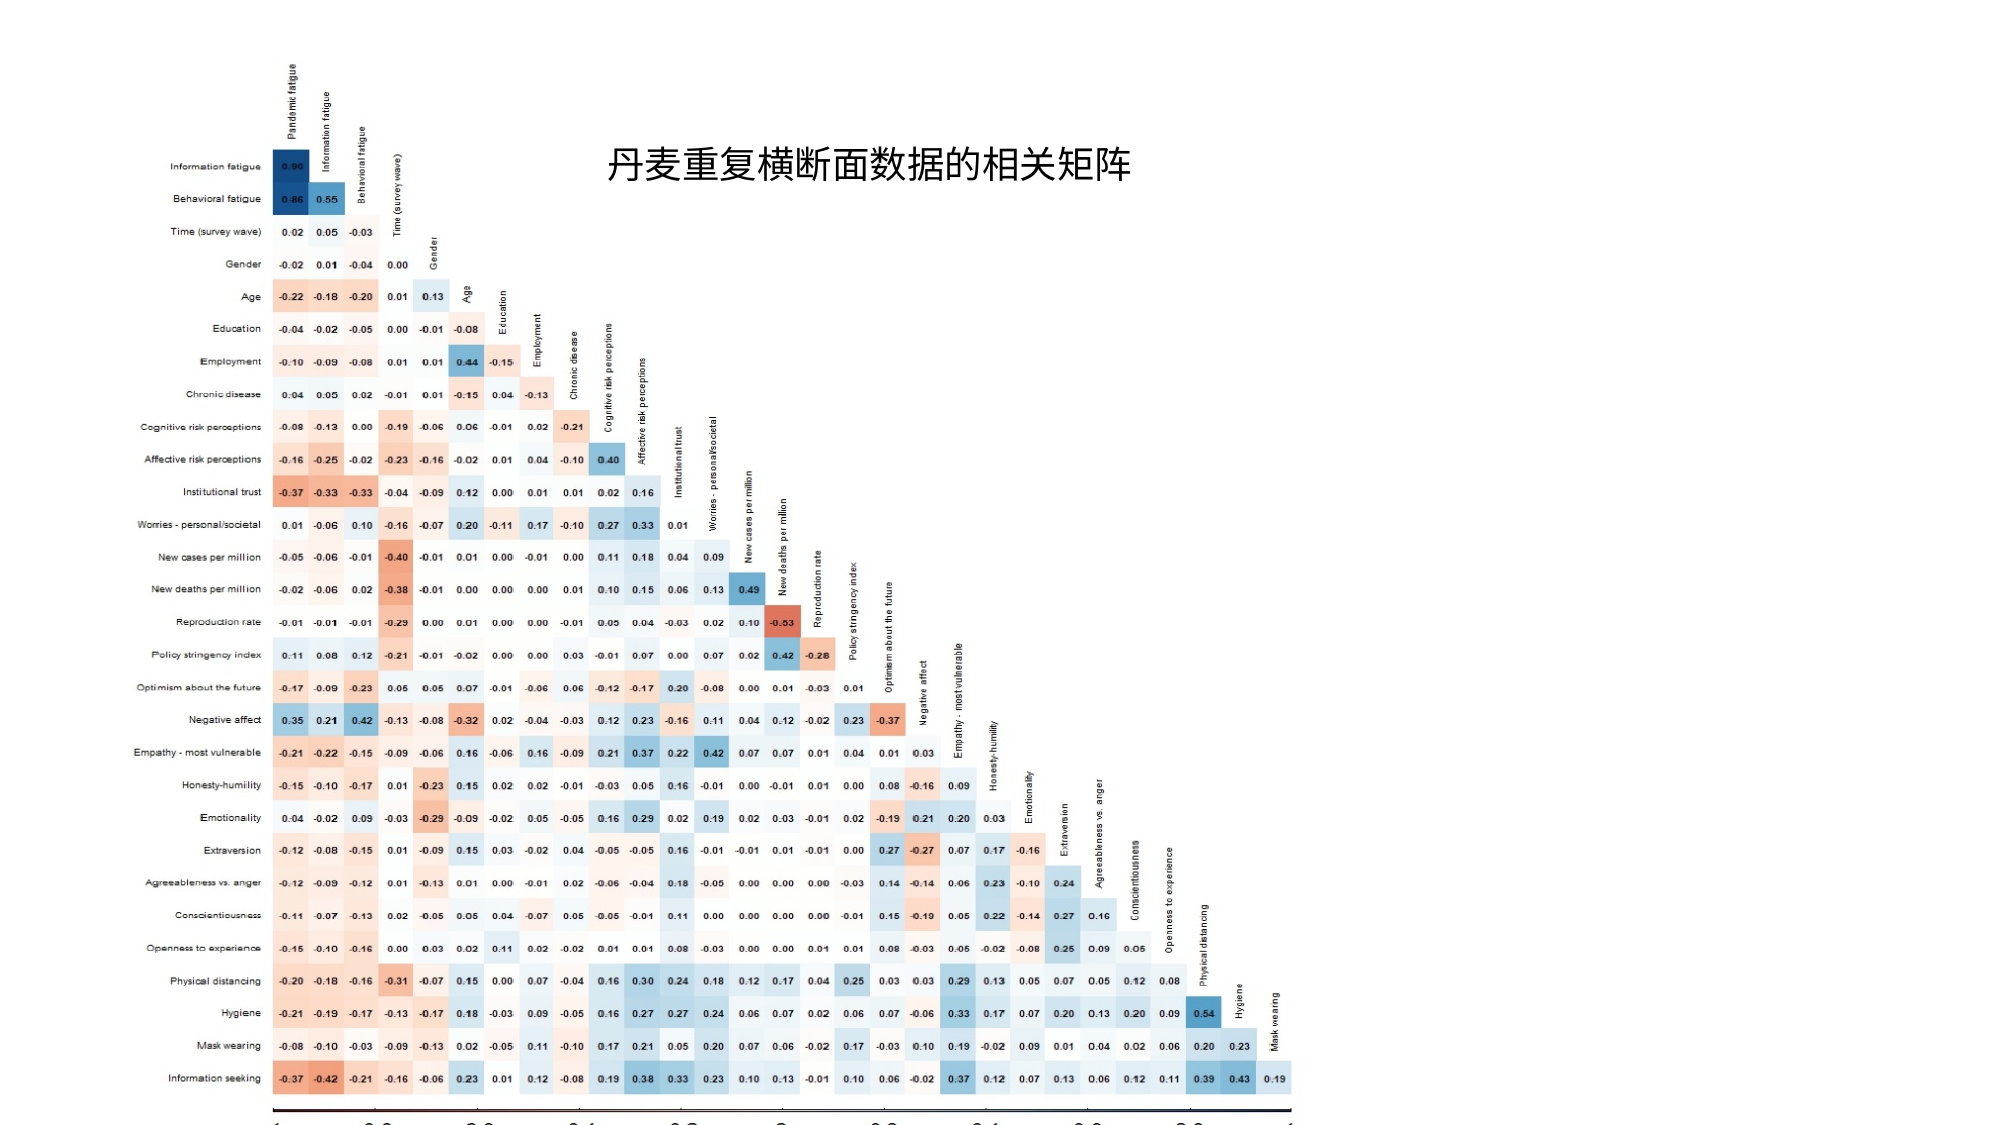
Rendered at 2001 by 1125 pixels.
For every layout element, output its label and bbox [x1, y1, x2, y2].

picture [97, 42, 1333, 1125]
